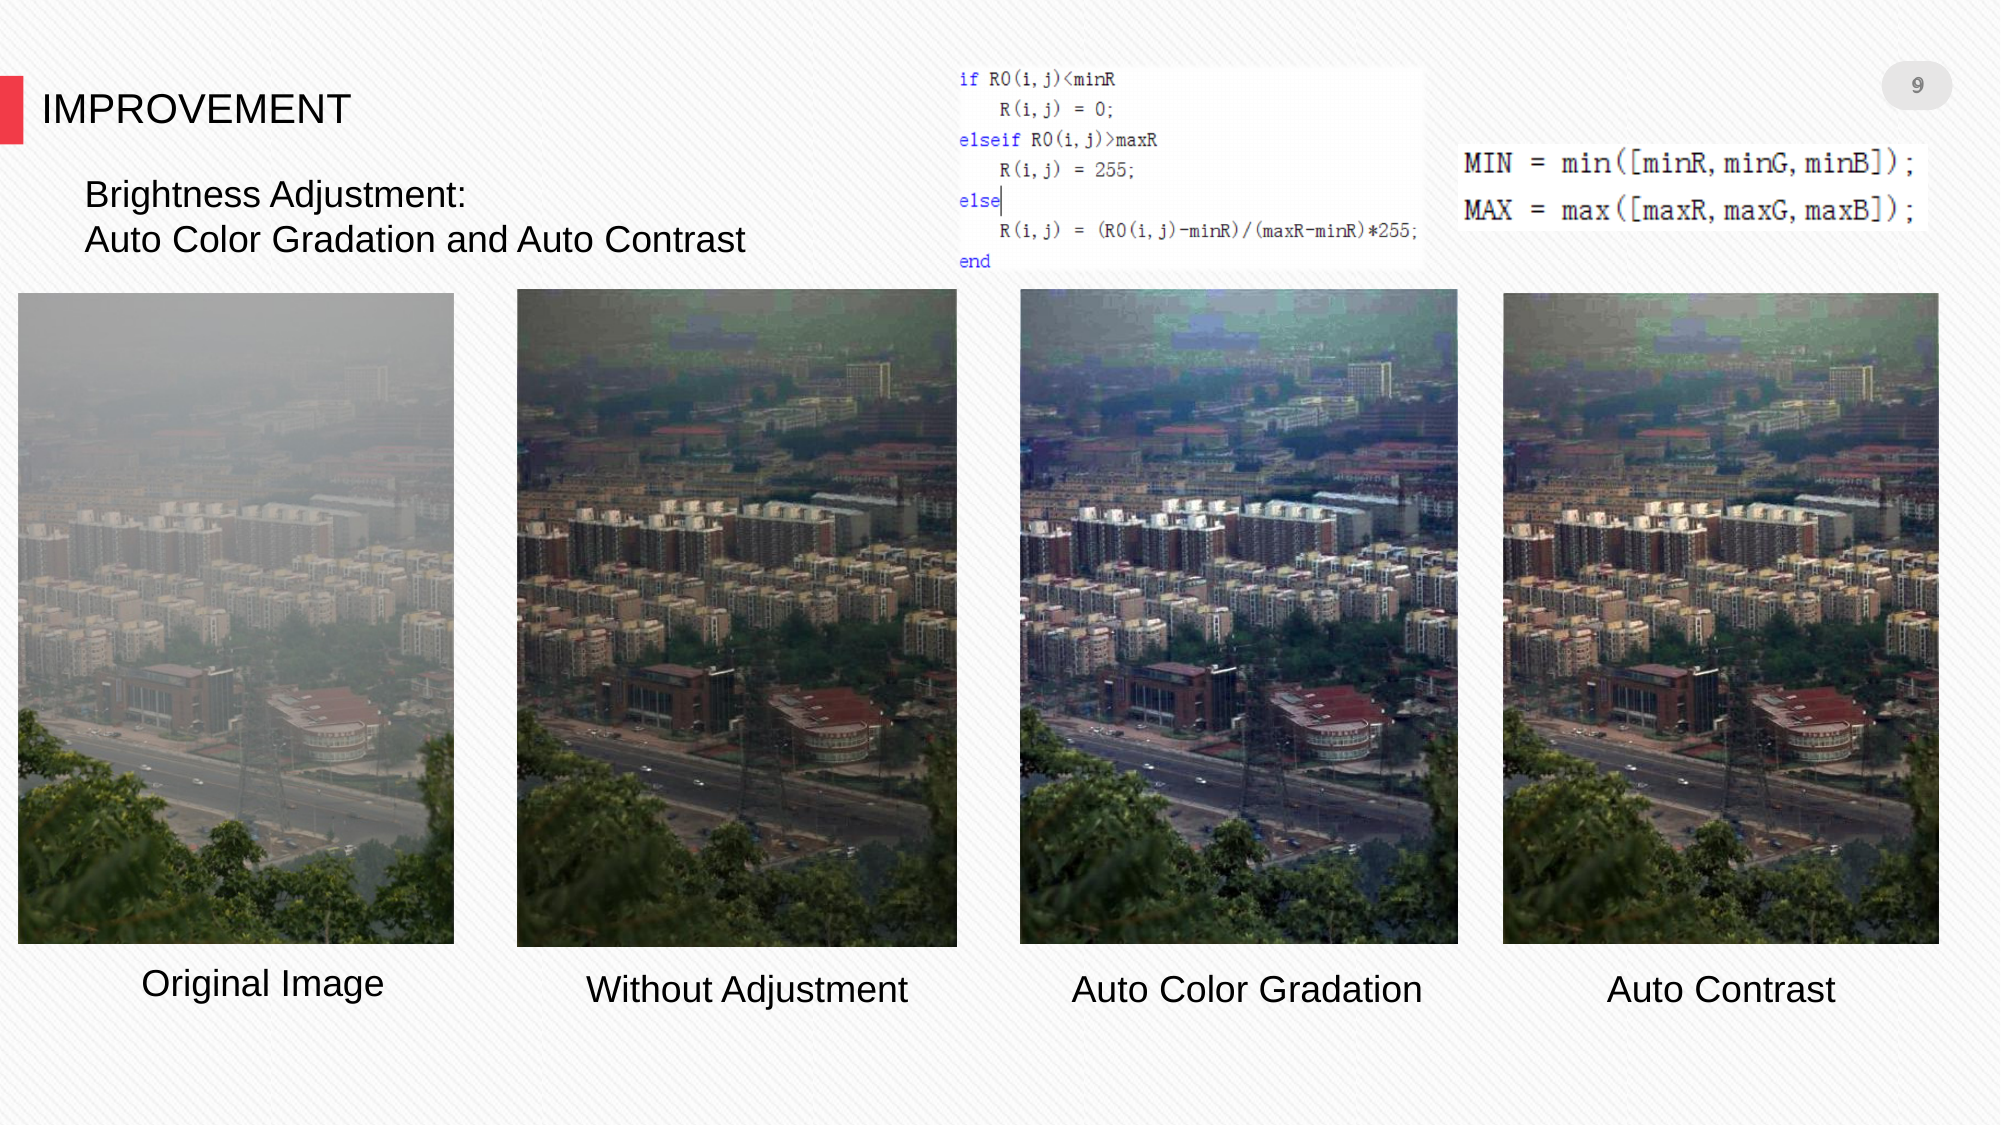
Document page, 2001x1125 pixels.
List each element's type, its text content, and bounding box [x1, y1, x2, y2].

text_box Without Adjustment [557, 957, 938, 1017]
text_box Original Image [126, 951, 400, 1012]
slide_number 9 [1881, 53, 1953, 118]
text_box Brightness Adjustment: Auto Color Gradation and Auto Contrast [69, 162, 762, 268]
text_box Auto Color Gradation [1056, 957, 1439, 1017]
text_box Auto Contrast [1591, 957, 1851, 1017]
picture [0, 0, 2001, 1125]
list IMPROVEMENT [41, 75, 668, 145]
text_box 9 [1883, 71, 1955, 103]
